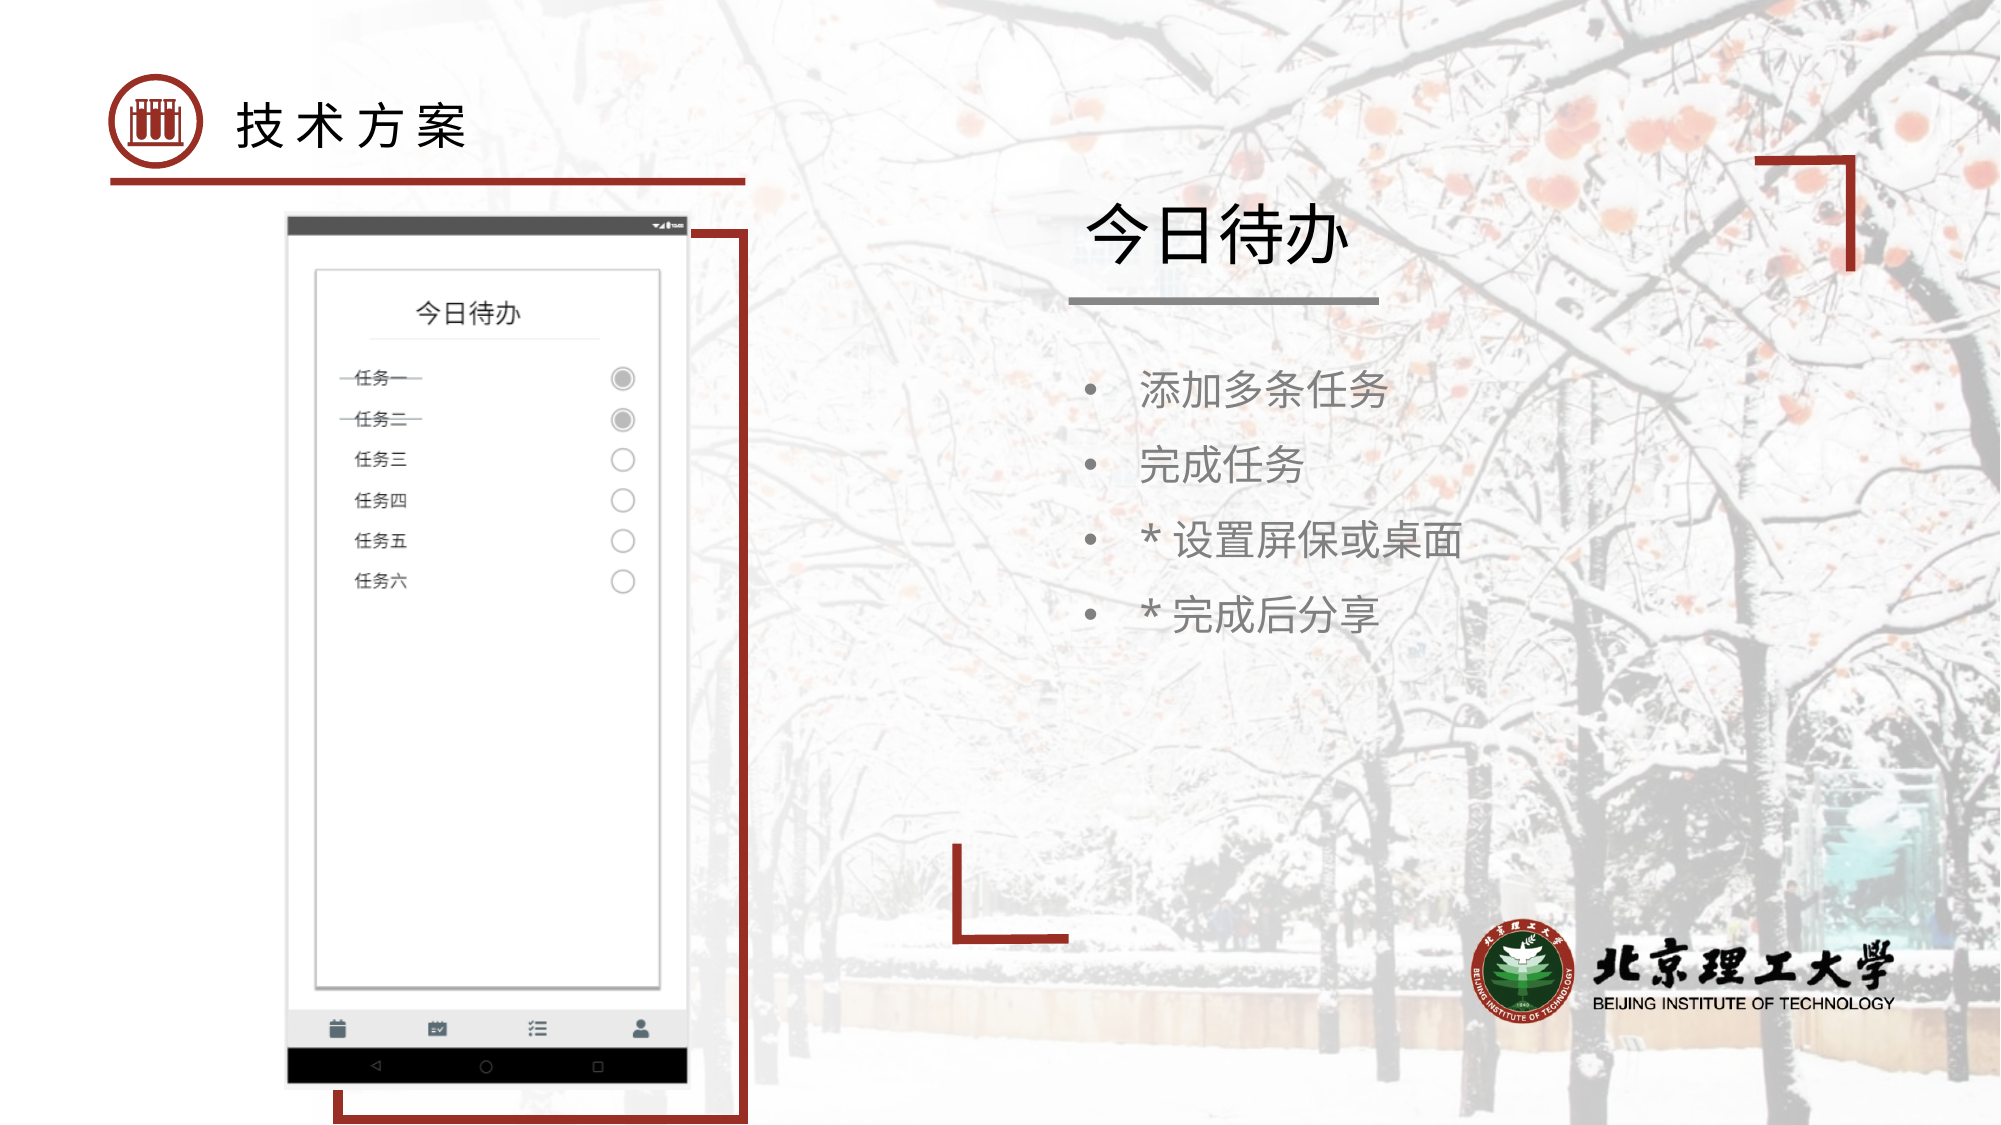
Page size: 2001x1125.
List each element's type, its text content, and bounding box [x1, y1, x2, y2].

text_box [108, 73, 204, 169]
text_box [361, 0, 2000, 1125]
text_box [337, 232, 744, 1121]
picture [1470, 918, 1912, 1024]
picture [284, 211, 691, 1090]
text_box 今日待办 [1070, 185, 1367, 281]
text_box [1754, 158, 1852, 272]
text_box [109, 177, 746, 186]
text_box 添加多条任务 完成任务 *设置屏保或桌面 *完成后分享 [1068, 331, 1755, 647]
text_box [956, 843, 1069, 941]
text_box 技术方案 [220, 87, 482, 162]
text_box [1068, 296, 1380, 306]
